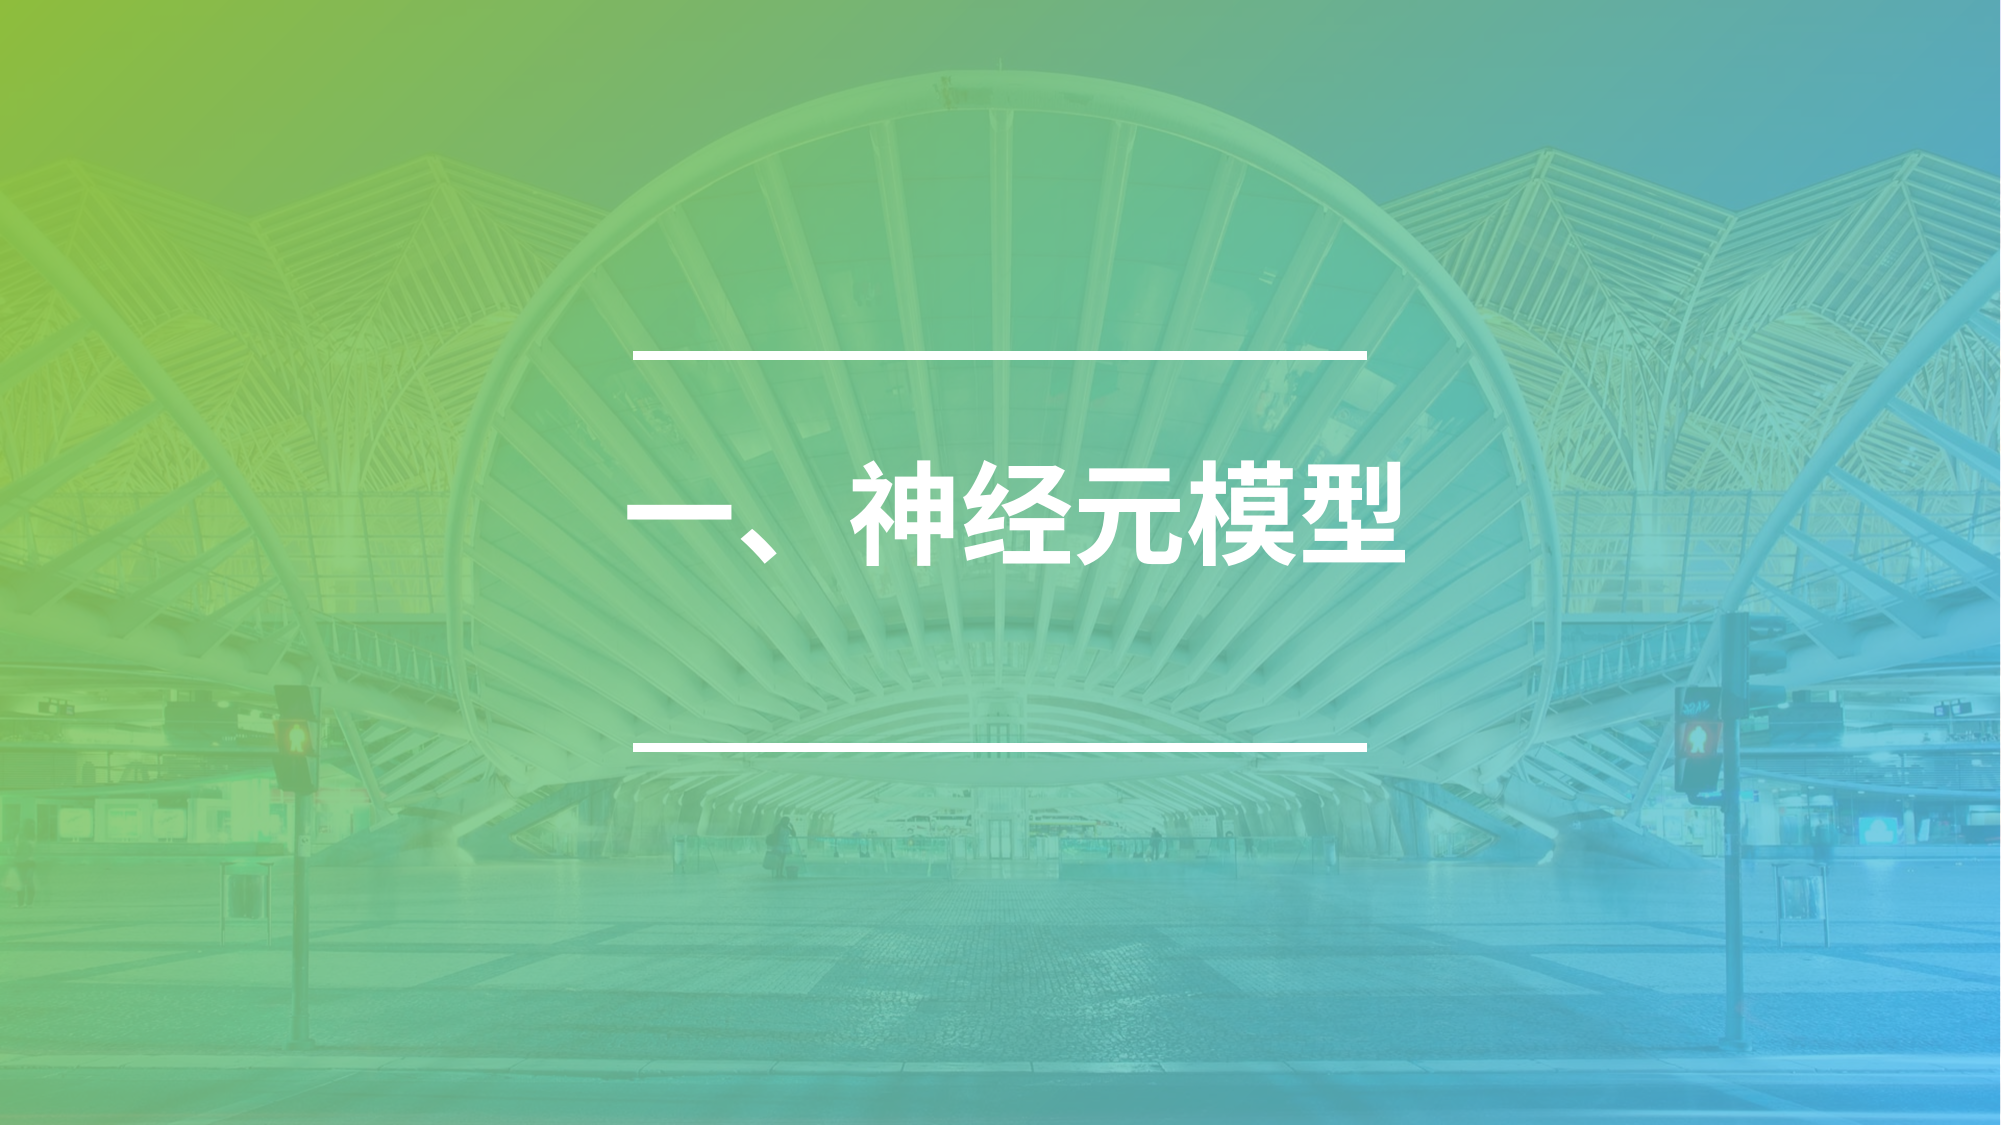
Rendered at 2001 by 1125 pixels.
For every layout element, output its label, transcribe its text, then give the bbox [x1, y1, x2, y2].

list 一、神经元模型 [548, 451, 1486, 810]
